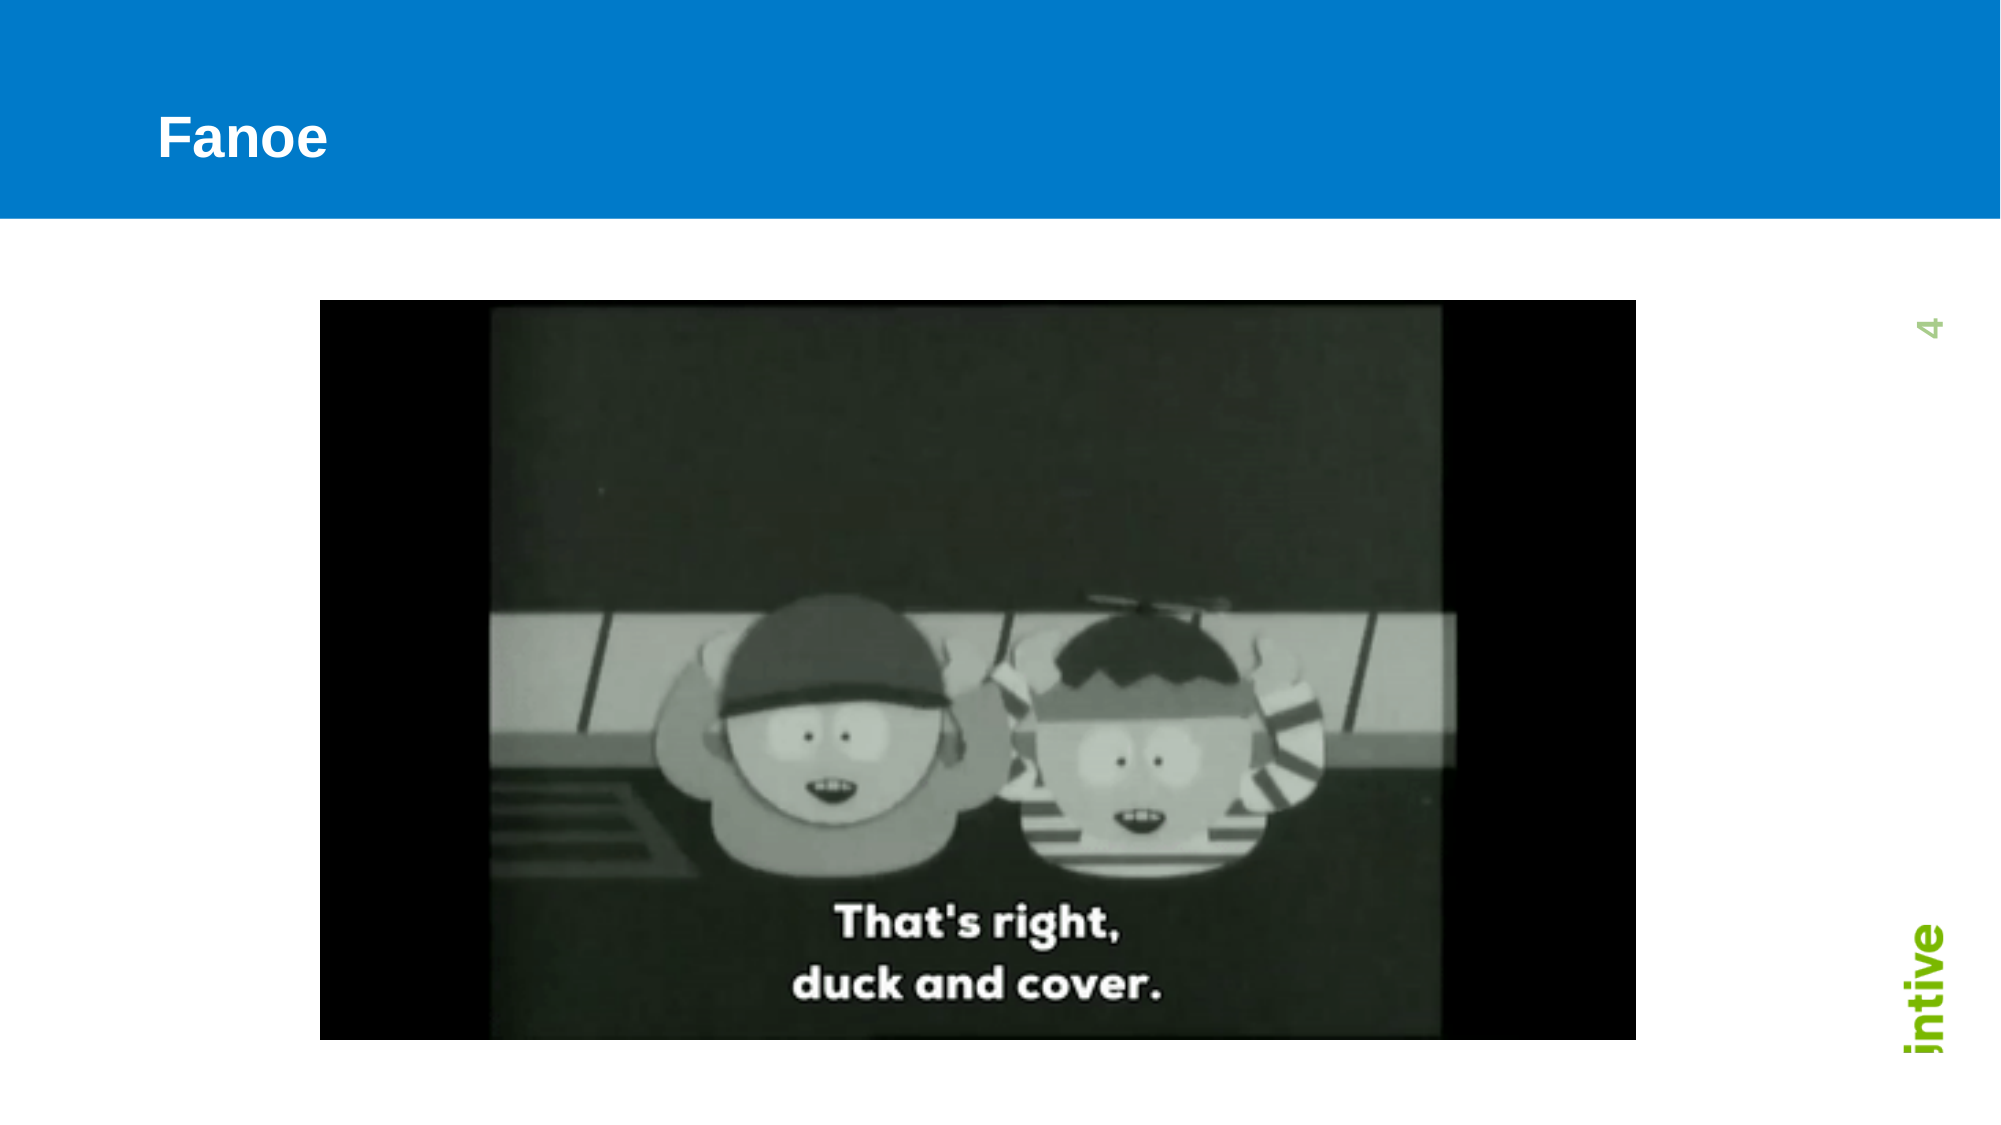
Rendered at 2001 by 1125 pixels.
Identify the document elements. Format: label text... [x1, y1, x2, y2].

picture [0, 0, 2001, 1125]
title Fanoe [142, 62, 1858, 215]
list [320, 300, 1636, 1040]
slide_number 4 [1898, 304, 1958, 755]
